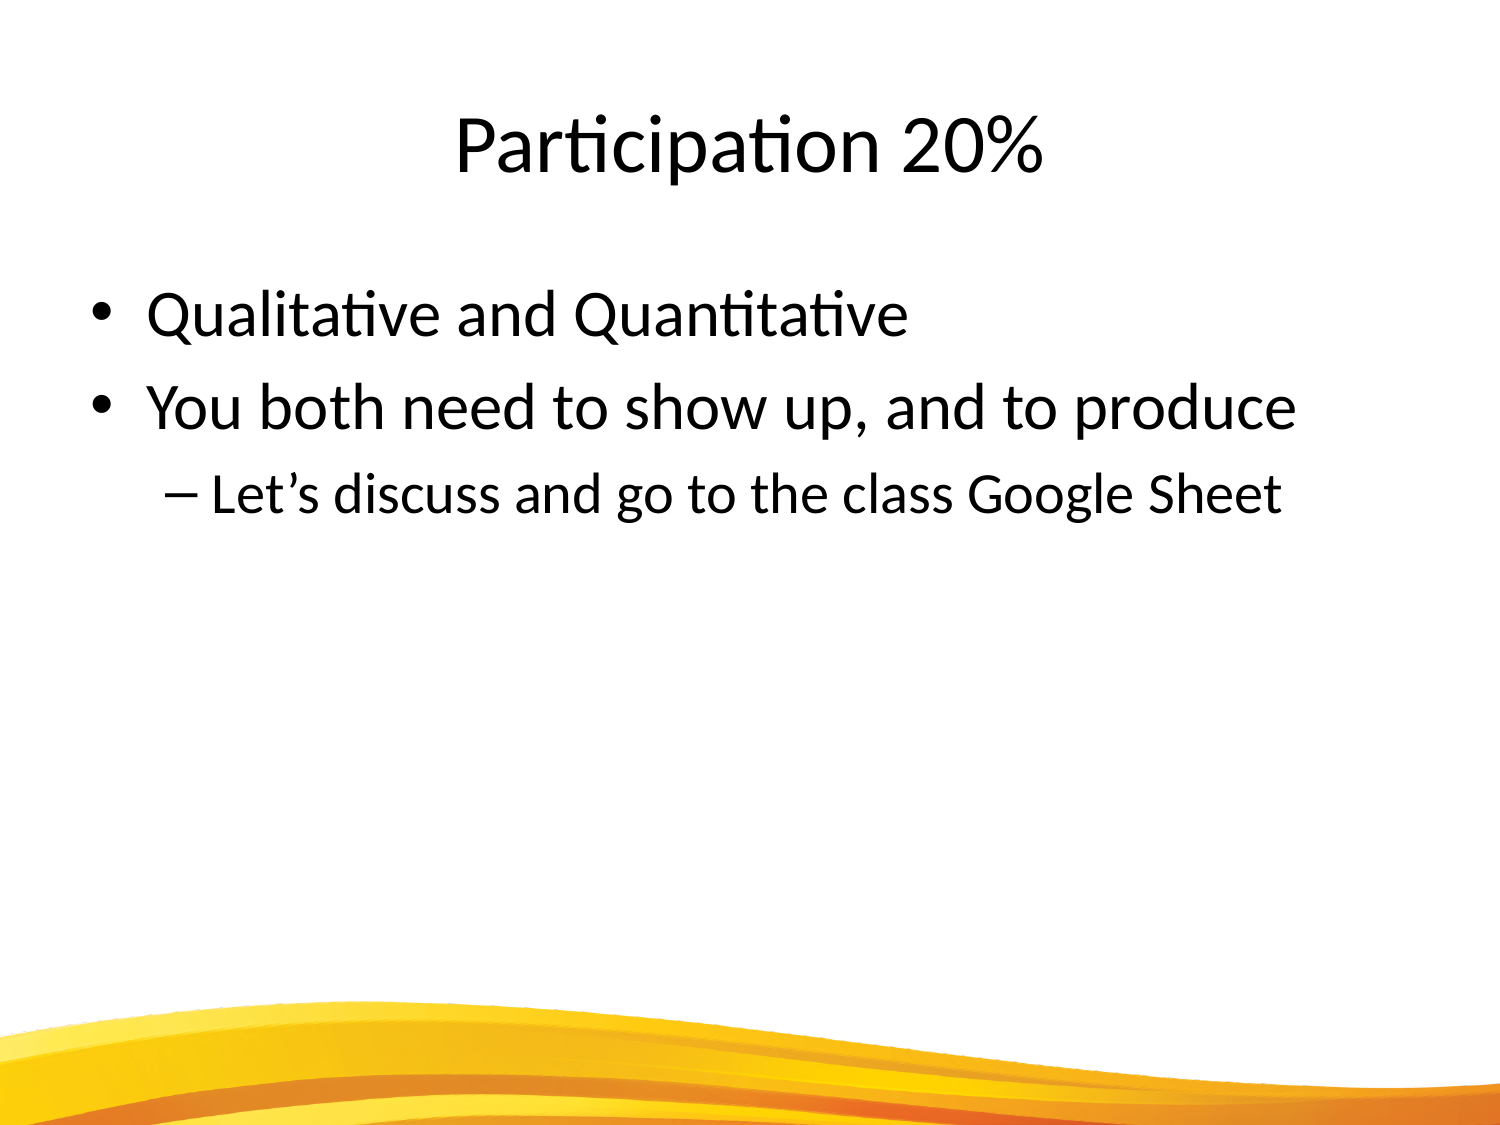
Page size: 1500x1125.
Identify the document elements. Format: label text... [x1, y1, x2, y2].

list Qualitative and Quantitative You both need to show up, and to produce Let’s discuss and go to the class Google Sheet [75, 262, 1425, 1005]
title Participation 20% [75, 45, 1425, 233]
picture [0, 1001, 1500, 1125]
